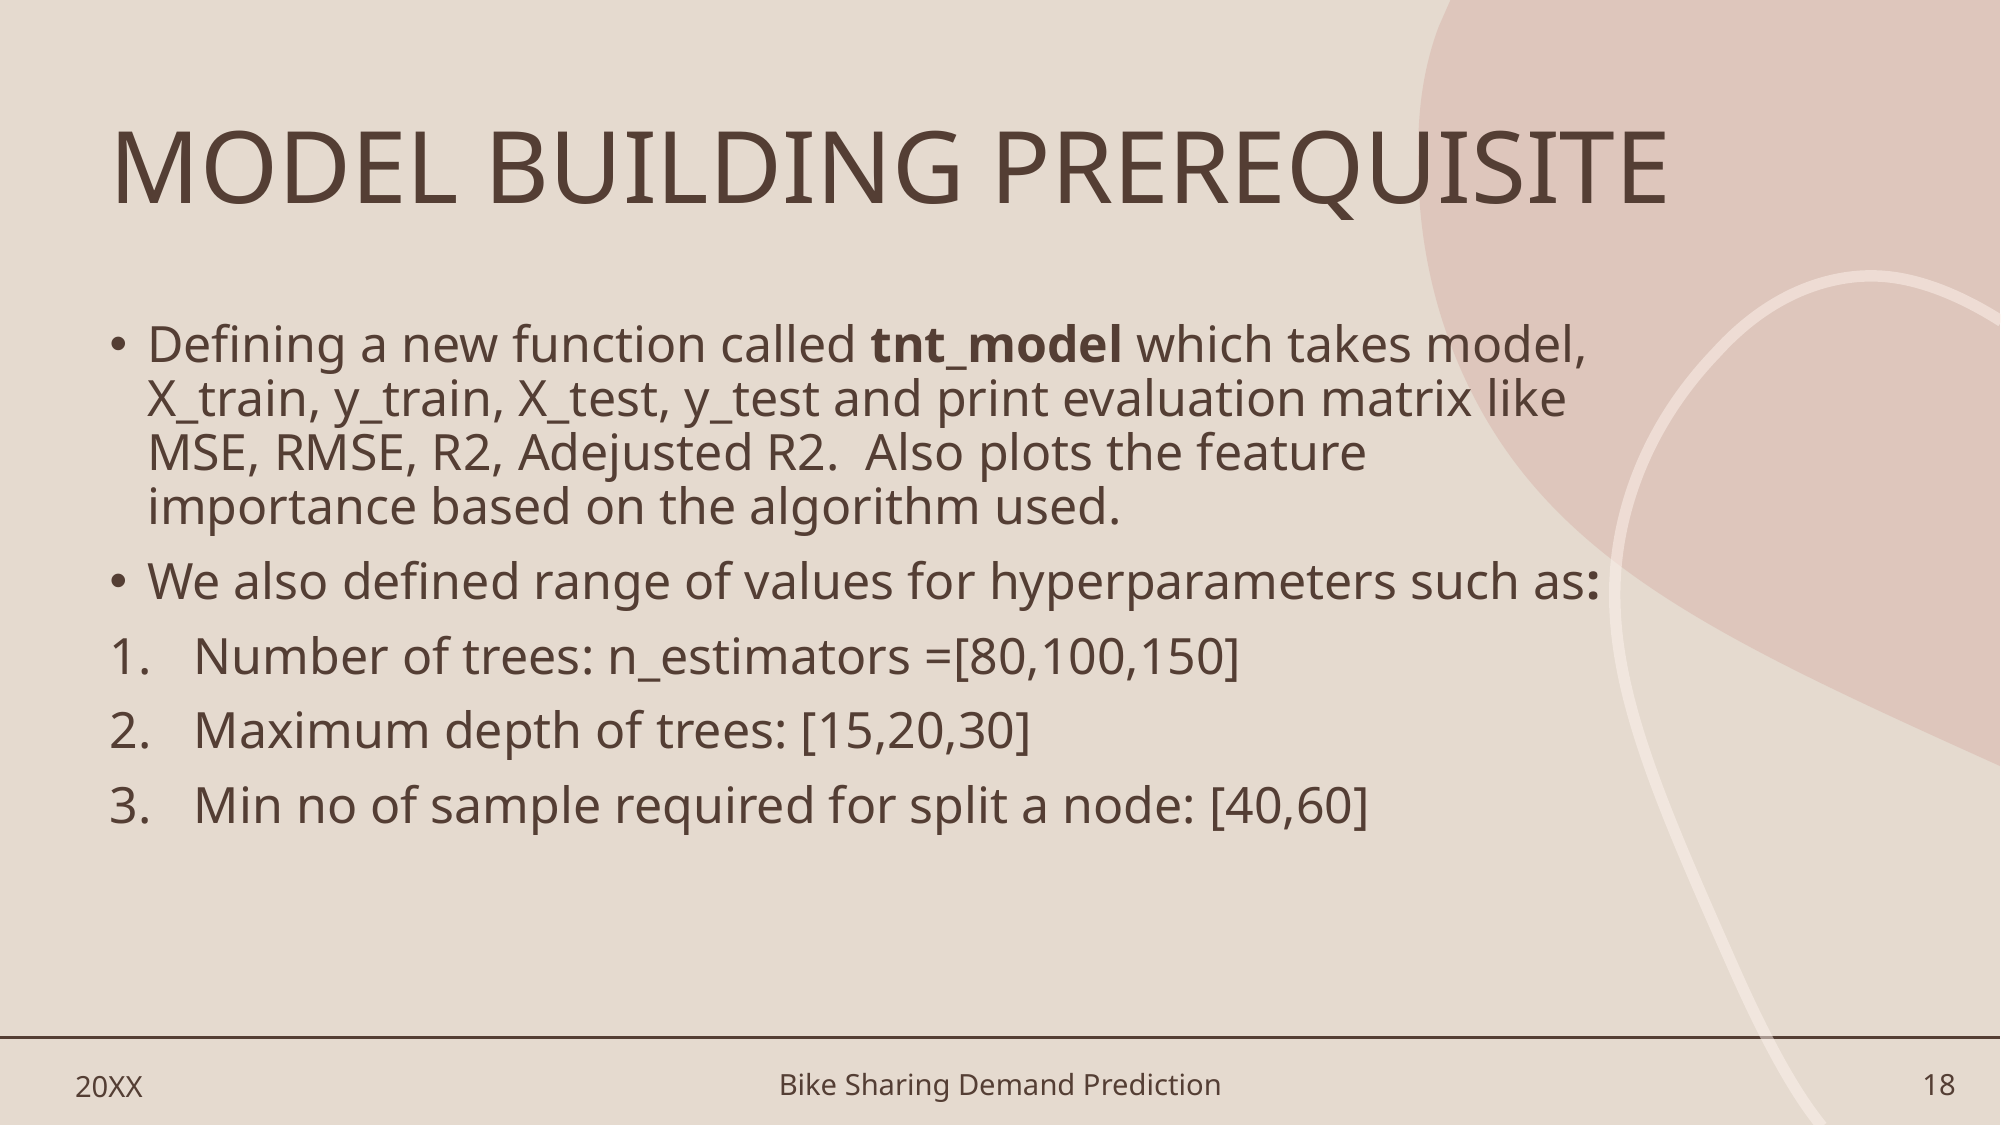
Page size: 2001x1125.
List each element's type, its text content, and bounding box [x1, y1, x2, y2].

footer Bike Sharing Demand Prediction [718, 1060, 1283, 1112]
slide_number 18 [1808, 1060, 1971, 1112]
title MODEL BUILDING PREREQUISITE [94, 115, 1942, 227]
slide_number 20XX [60, 1060, 222, 1112]
list Defining a new function called tnt_model which takes model, X_train, y_train, X_test, y_test and print evaluation matrix like MSE, RMSE, R2, Adejusted R2. Also plots the feature importance based on the algorithm used. We also defined range of values for hyperparameters such as: Number of trees: n_estimators =[80,100,150] Maximum depth of trees: [15,20,30] Min no of sample required for split a node: [40,60] [94, 311, 1631, 948]
